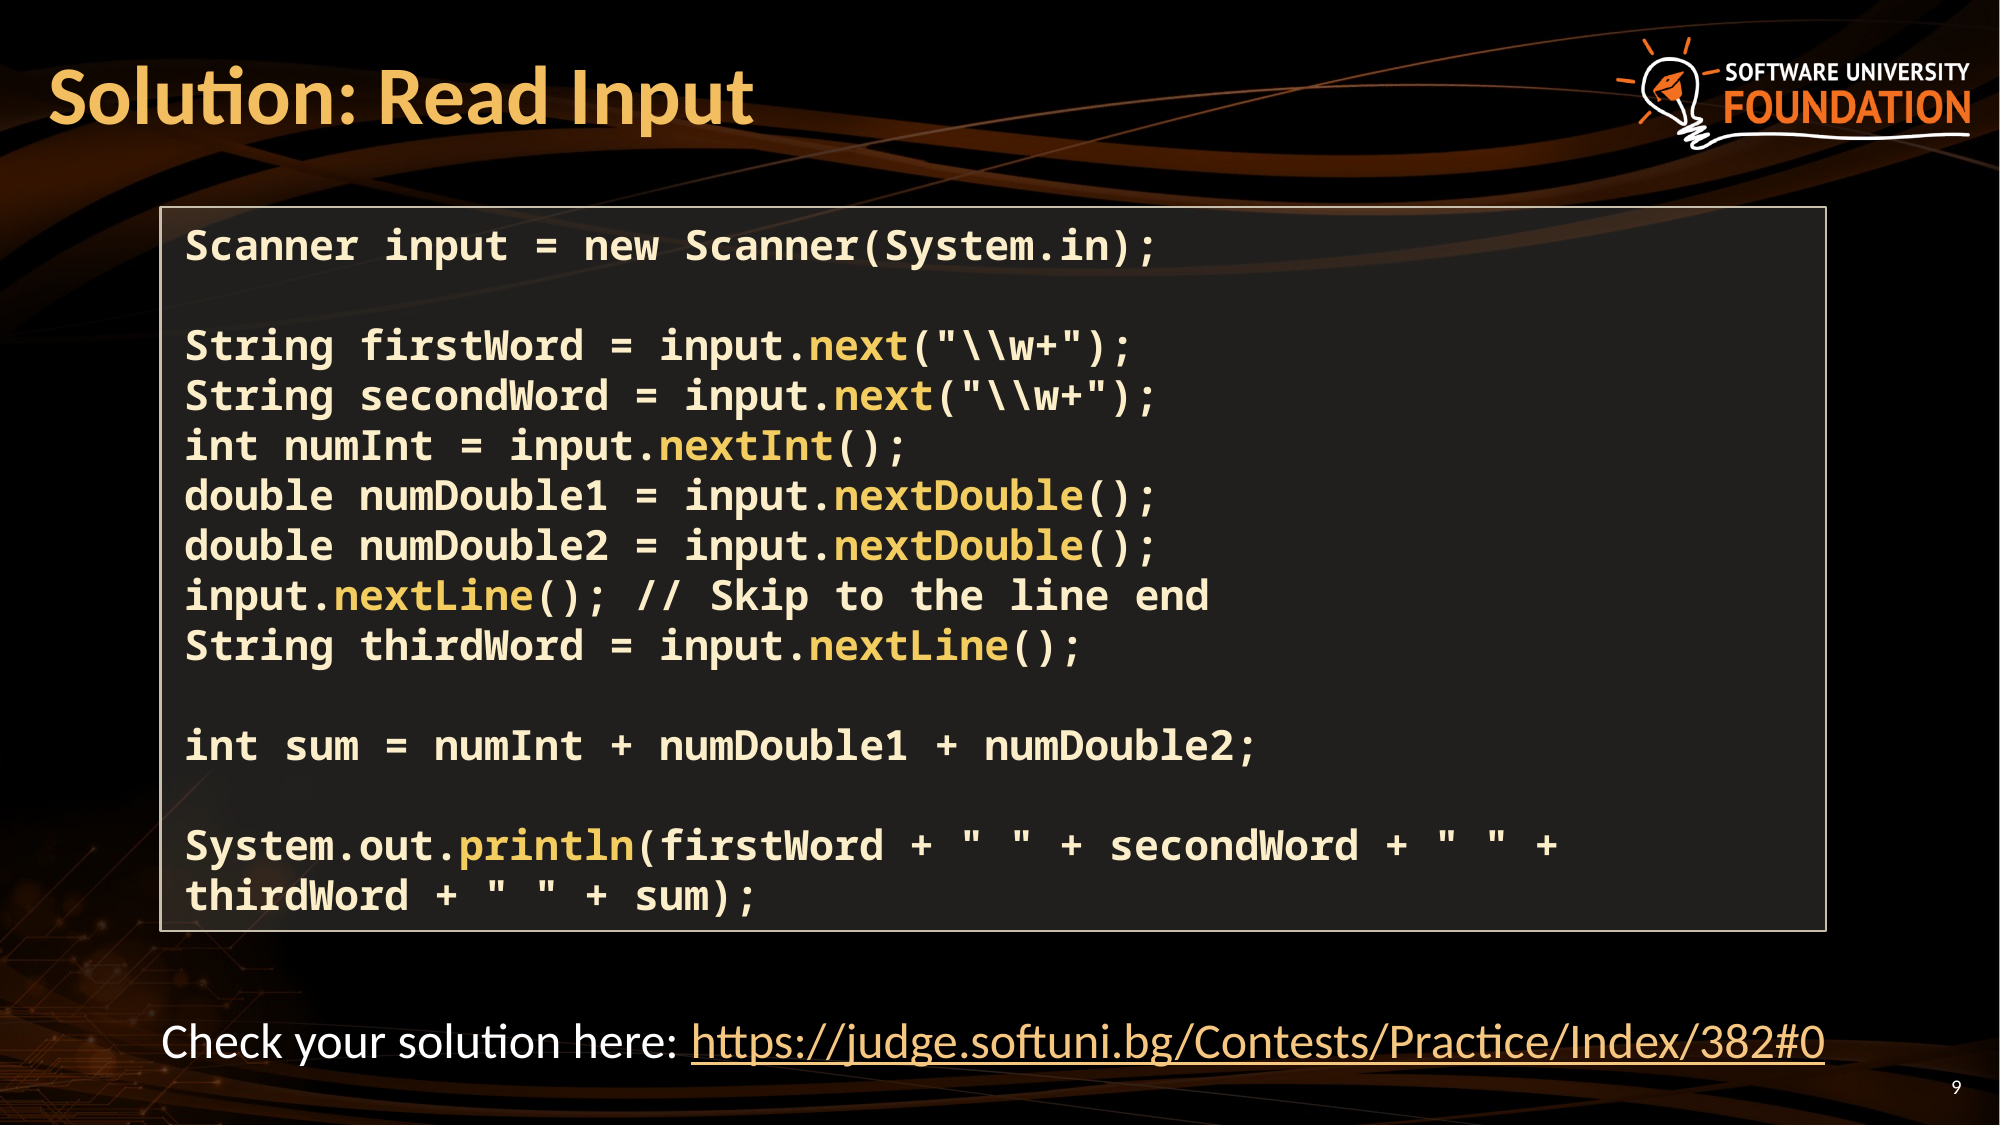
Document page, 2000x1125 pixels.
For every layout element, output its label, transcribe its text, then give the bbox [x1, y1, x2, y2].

picture [0, 0, 2000, 1125]
text_box Check your solution here: https://judge.softuni.bg/Contests/Practice/Index/382#0 [124, 1000, 1863, 1076]
slide_number 9 [1897, 1070, 1968, 1103]
text_box Scanner input = new Scanner(System.in); String firstWord = input.next("\\w+"); String secondWord = input.next("\\w+"); int numInt = input.nextInt(); double numDouble1 = input.nextDouble(); double numDouble2 = input.nextDouble(); input.nextLine(); // Skip to the line end String thirdWord = input.nextLine(); int sum = numInt + numDouble1 + numDouble2; System.out.println(firstWord + " " + secondWord + " " + thirdWord + " " + sum); [160, 206, 1827, 931]
title Solution: Read Input [30, 6, 1602, 189]
